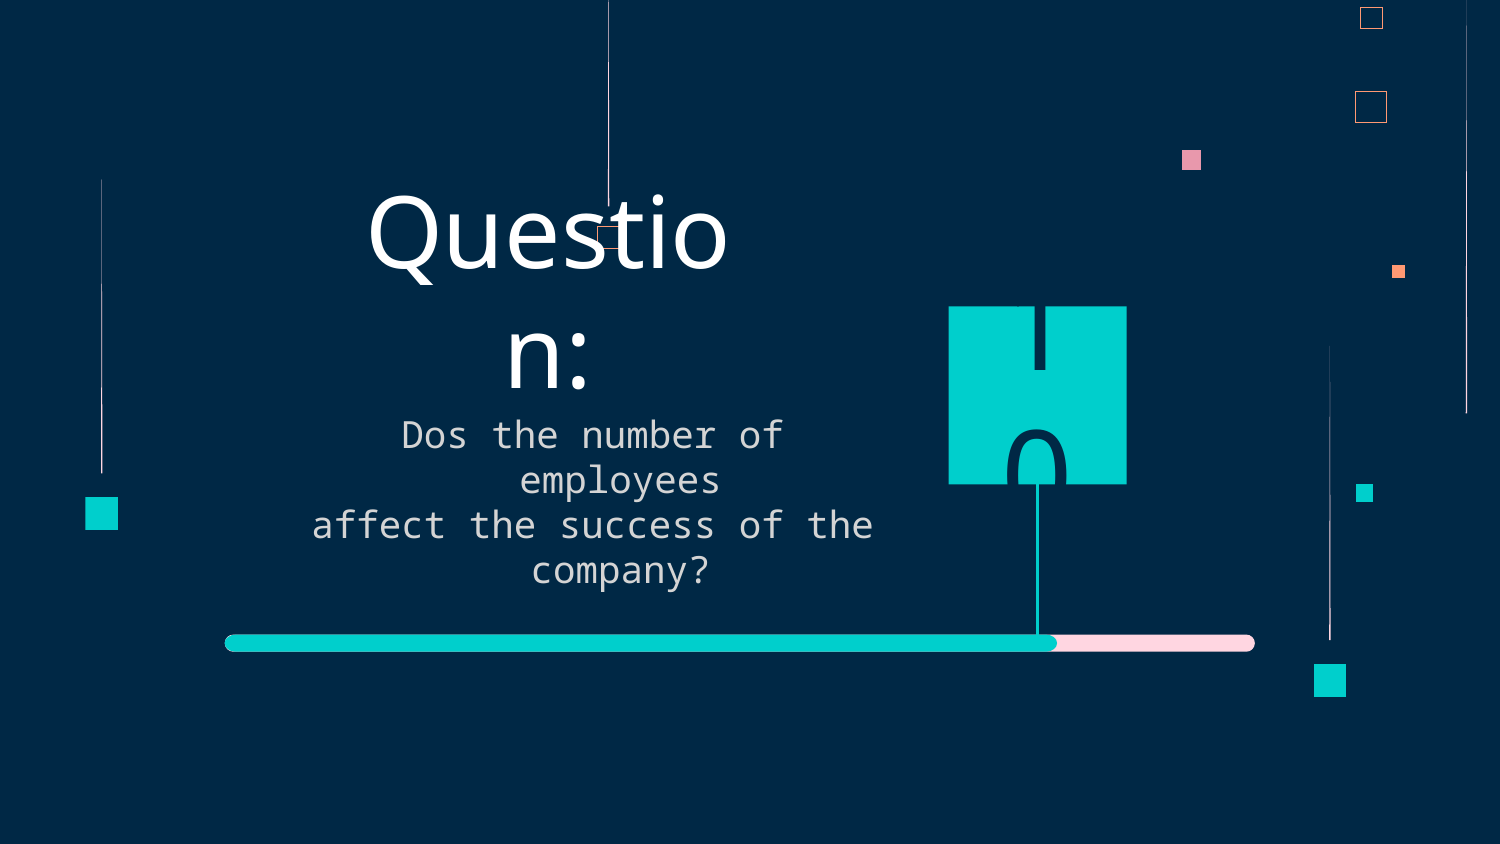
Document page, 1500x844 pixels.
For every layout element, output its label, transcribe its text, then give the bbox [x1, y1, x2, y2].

text_box [1049, 634, 1255, 652]
title Question: [333, 285, 764, 396]
text_box [948, 306, 1127, 485]
text_box [224, 634, 1058, 652]
subtitle Dos the number of employees affect the success of the company? [275, 396, 891, 568]
title 10 [957, 348, 1119, 443]
